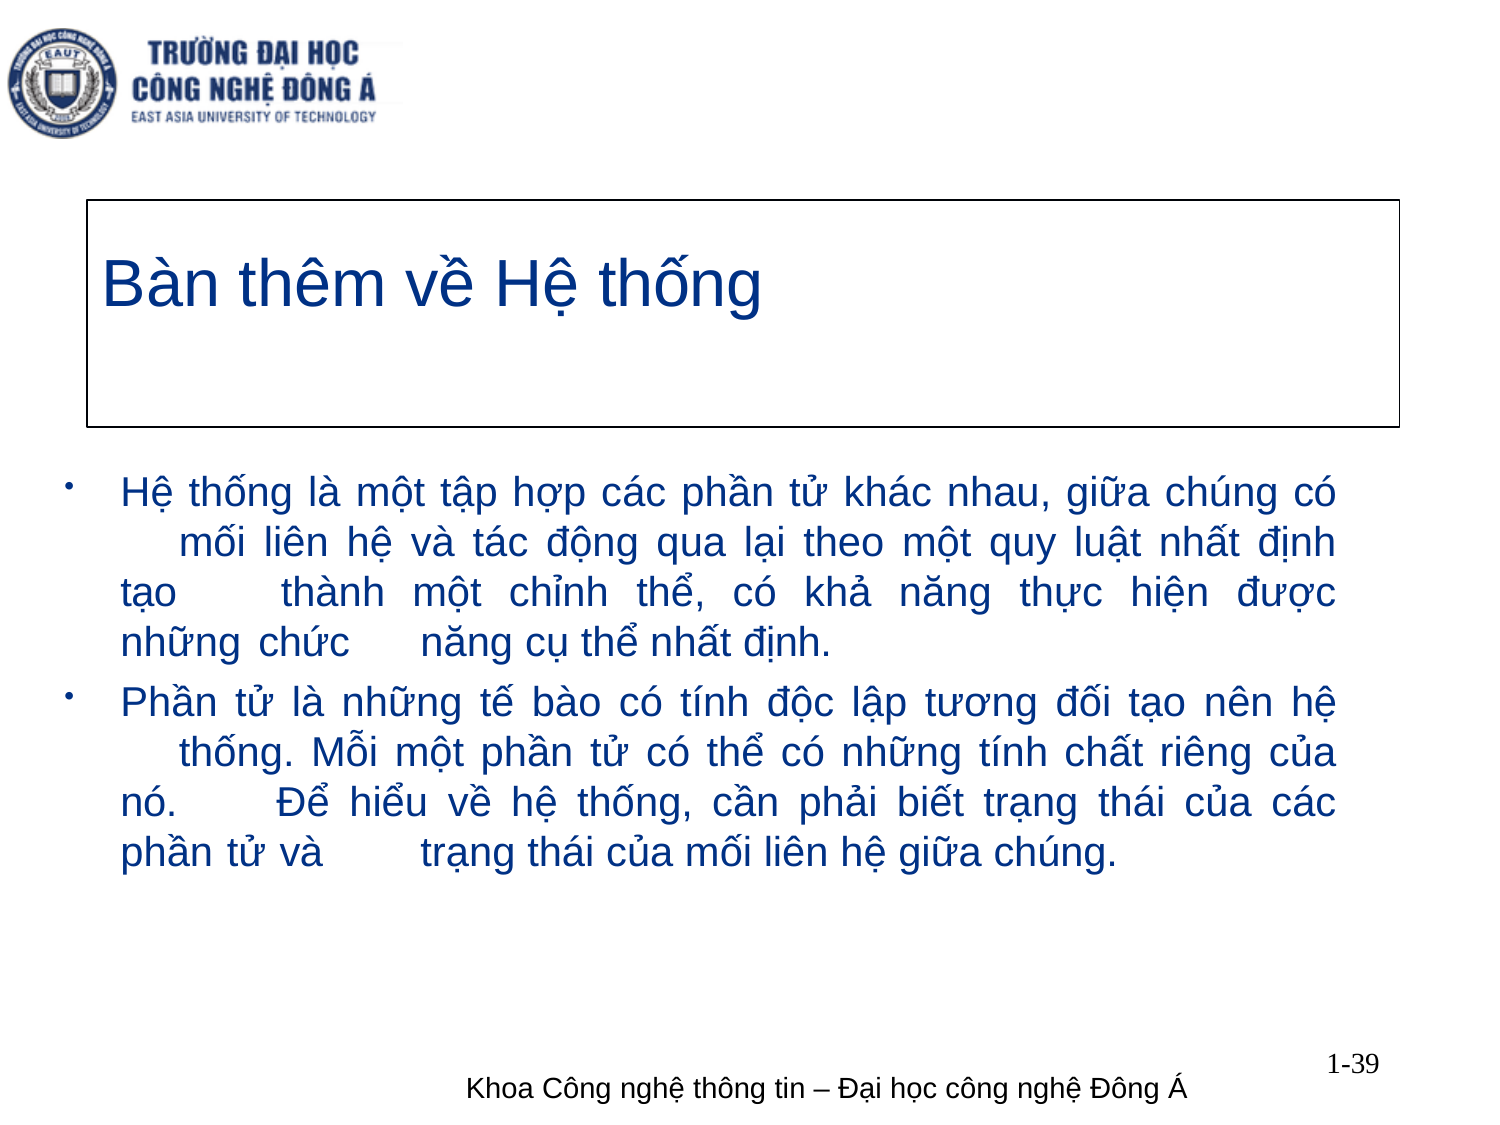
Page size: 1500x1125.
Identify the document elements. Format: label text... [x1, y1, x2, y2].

title Bàn thêm về Hệ thống [86, 200, 1400, 428]
slide_number 1-39 [1324, 1044, 1394, 1125]
picture [0, 28, 403, 139]
text_box Hệ thống là một tập hợp các phần tử khác nhau, giữa chúng có mối liên hệ và tác động qua lại theo một quy luật nhất định tạo thành một chỉnh thể, có khả năng thực hiện được những chức năng cụ thể nhất định. Phần tử là những tế bào có tính độc lập tương đối tạo nên hệ thống. Mỗi một phần tử có thể có những tính chất riêng của nó. Để hiểu về hệ thống, cần phải biết trạng thái của các phần tử và trạng thái của mối liên hệ giữa chúng. [62, 462, 1338, 875]
